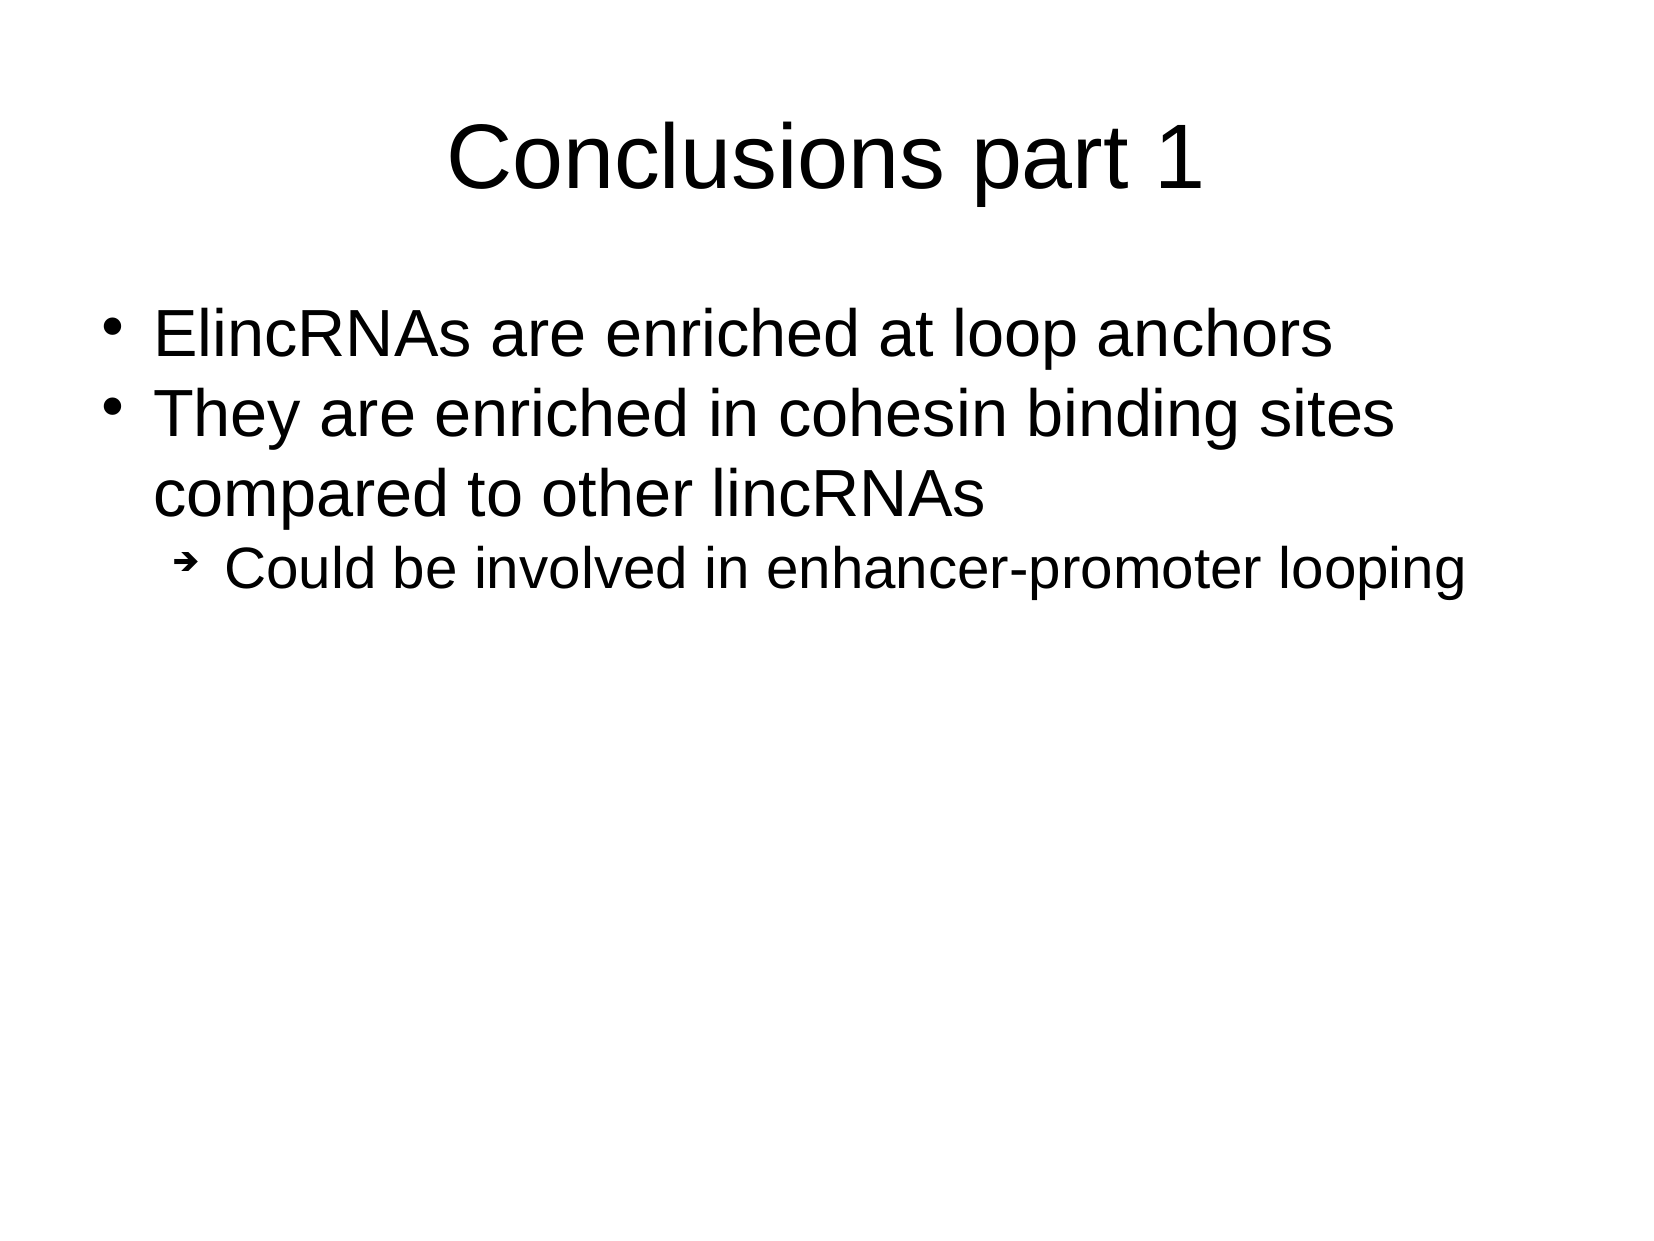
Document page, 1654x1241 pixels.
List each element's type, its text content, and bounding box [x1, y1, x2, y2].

text_box Conclusions part 1 [82, 49, 1570, 256]
text_box ElincRNAs are enriched at loop anchors They are enriched in cohesin binding sites compared to other lincRNAs Could be involved in enhancer-promoter looping [82, 289, 1570, 1133]
